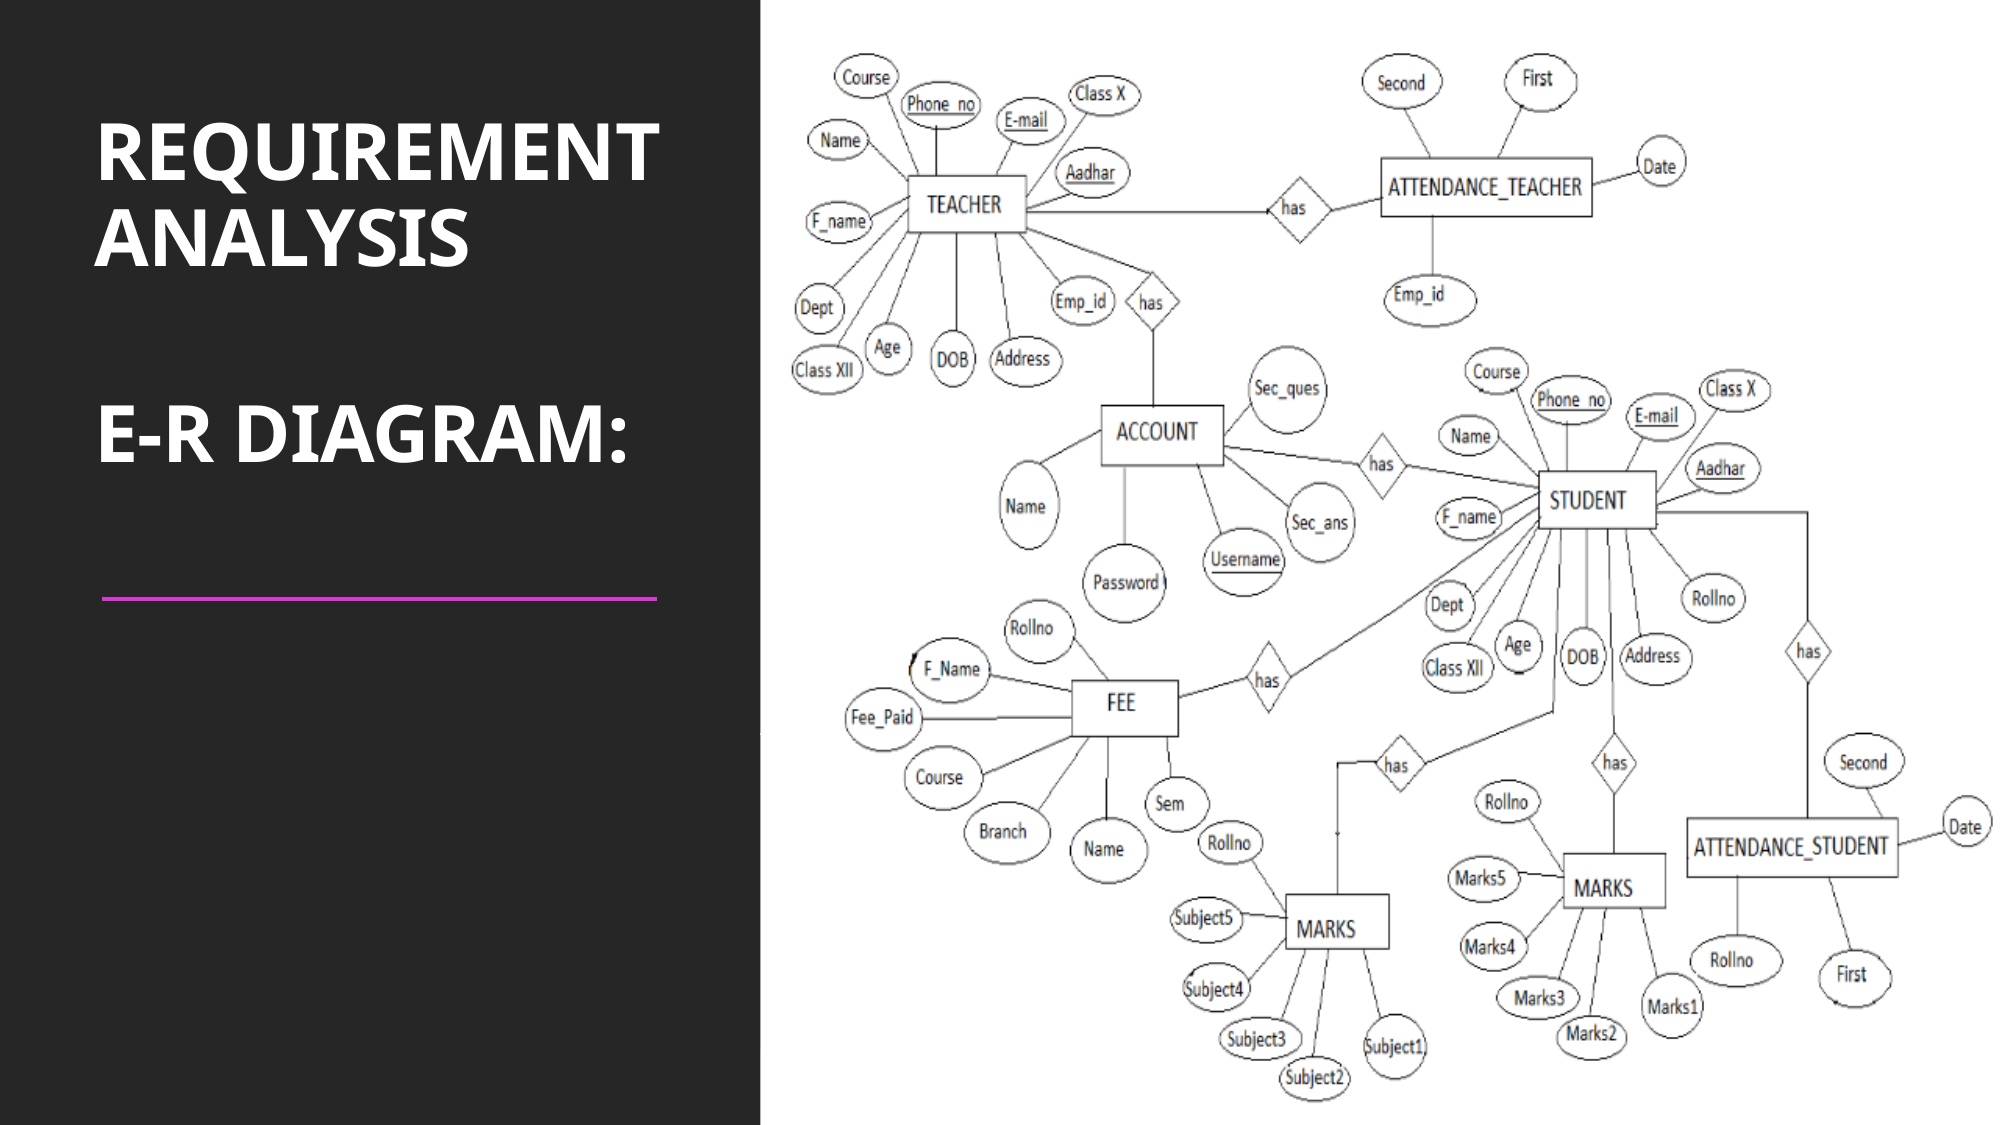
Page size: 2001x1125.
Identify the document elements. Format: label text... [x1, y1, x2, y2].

picture [759, 0, 2000, 1125]
text_box REQUIREMENT ANALYSIS E-R DIAGRAM: [79, 104, 680, 573]
text_box [0, 0, 758, 1125]
